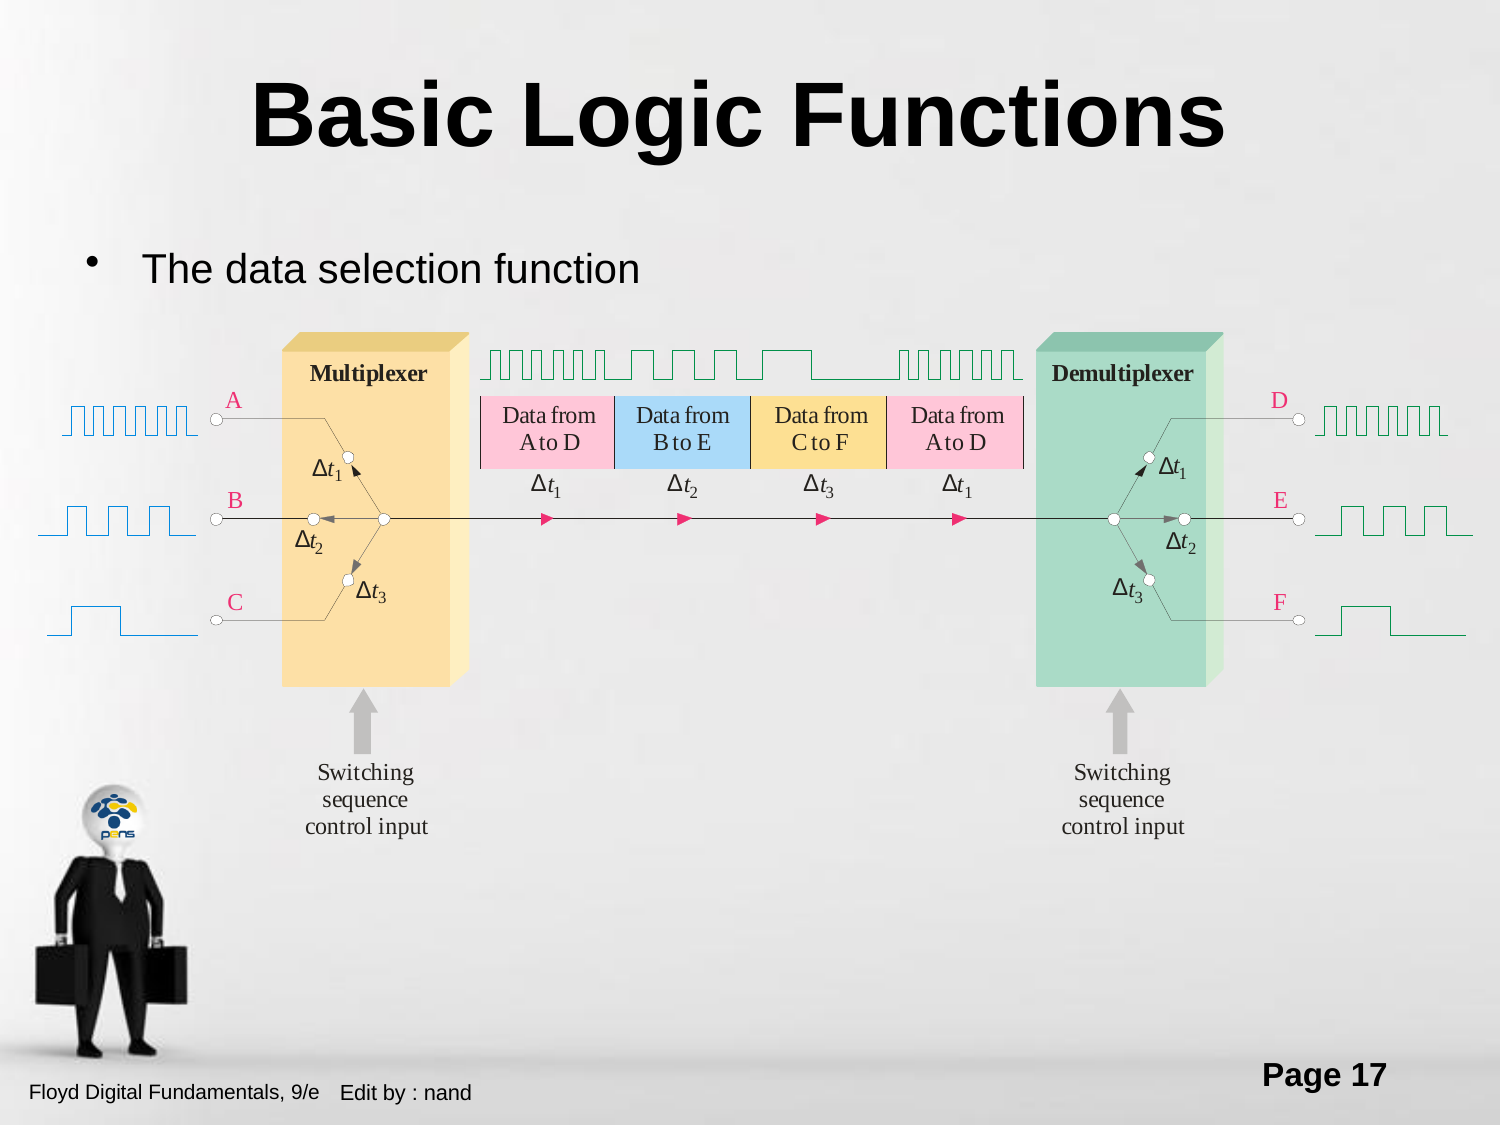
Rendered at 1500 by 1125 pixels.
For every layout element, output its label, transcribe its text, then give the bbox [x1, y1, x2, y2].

picture [0, 0, 1500, 1125]
list The data selection function [70, 234, 1412, 320]
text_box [34, 328, 1477, 844]
title Basic Logic Functions [68, 46, 1411, 146]
